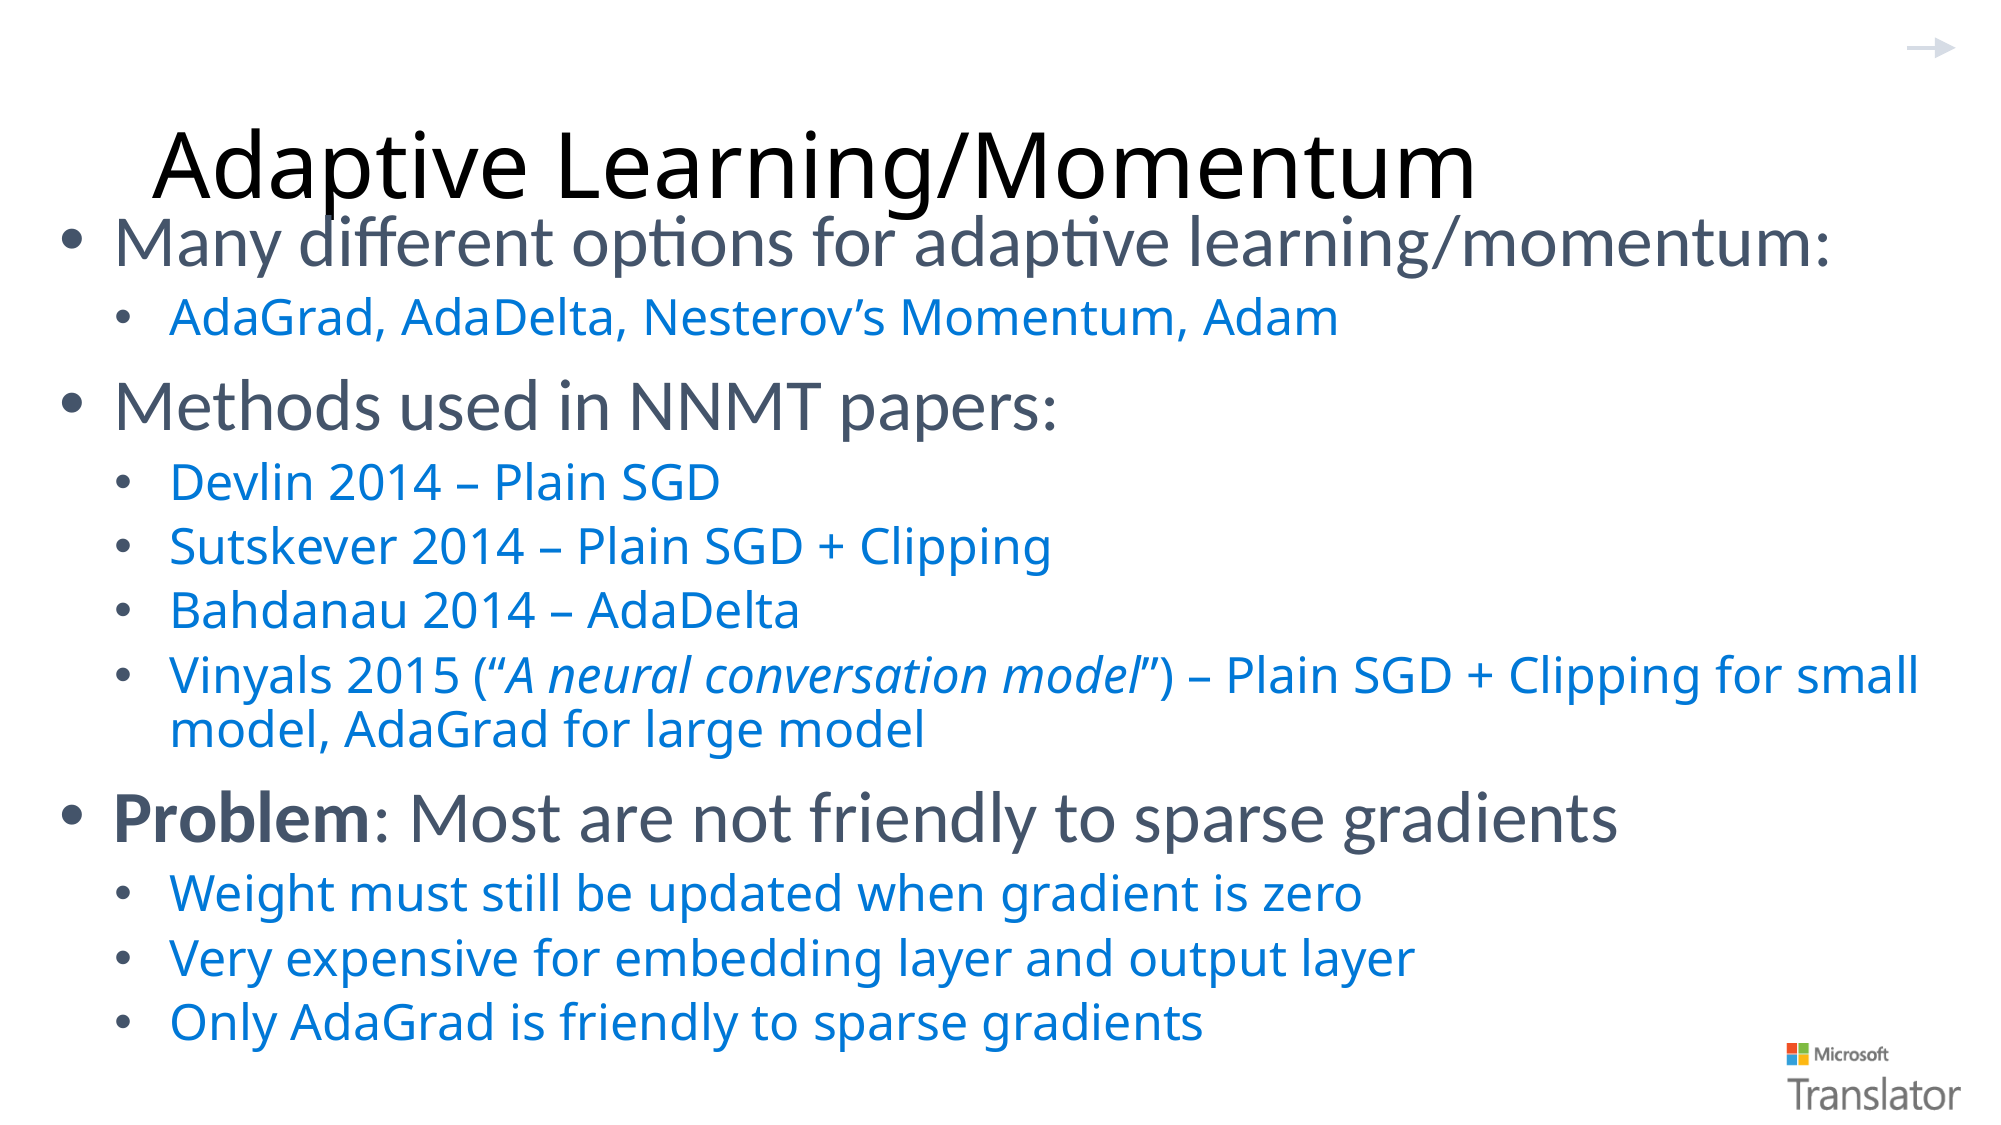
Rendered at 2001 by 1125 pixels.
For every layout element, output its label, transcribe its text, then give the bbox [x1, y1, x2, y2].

list Many different options for adaptive learning/momentum: AdaGrad, AdaDelta, Nesterov’s Momentum, Adam Methods used in NNMT papers: Devlin 2014 – Plain SGD Sutskever 2014 – Plain SGD + Clipping Bahdanau 2014 – AdaDelta Vinyals 2015 (“A neural conversation model”) – Plain SGD + Clipping for small model, AdaGrad for large model Problem: Most are not friendly to sparse gradients Weight must still be updated when gradient is zero Very expensive for embedding layer and output layer Only AdaGrad is friendly to sparse gradients [44, 195, 1957, 1125]
picture [1957, 1043, 1961, 1111]
title Adaptive Learning/Momentum [137, 59, 1863, 195]
